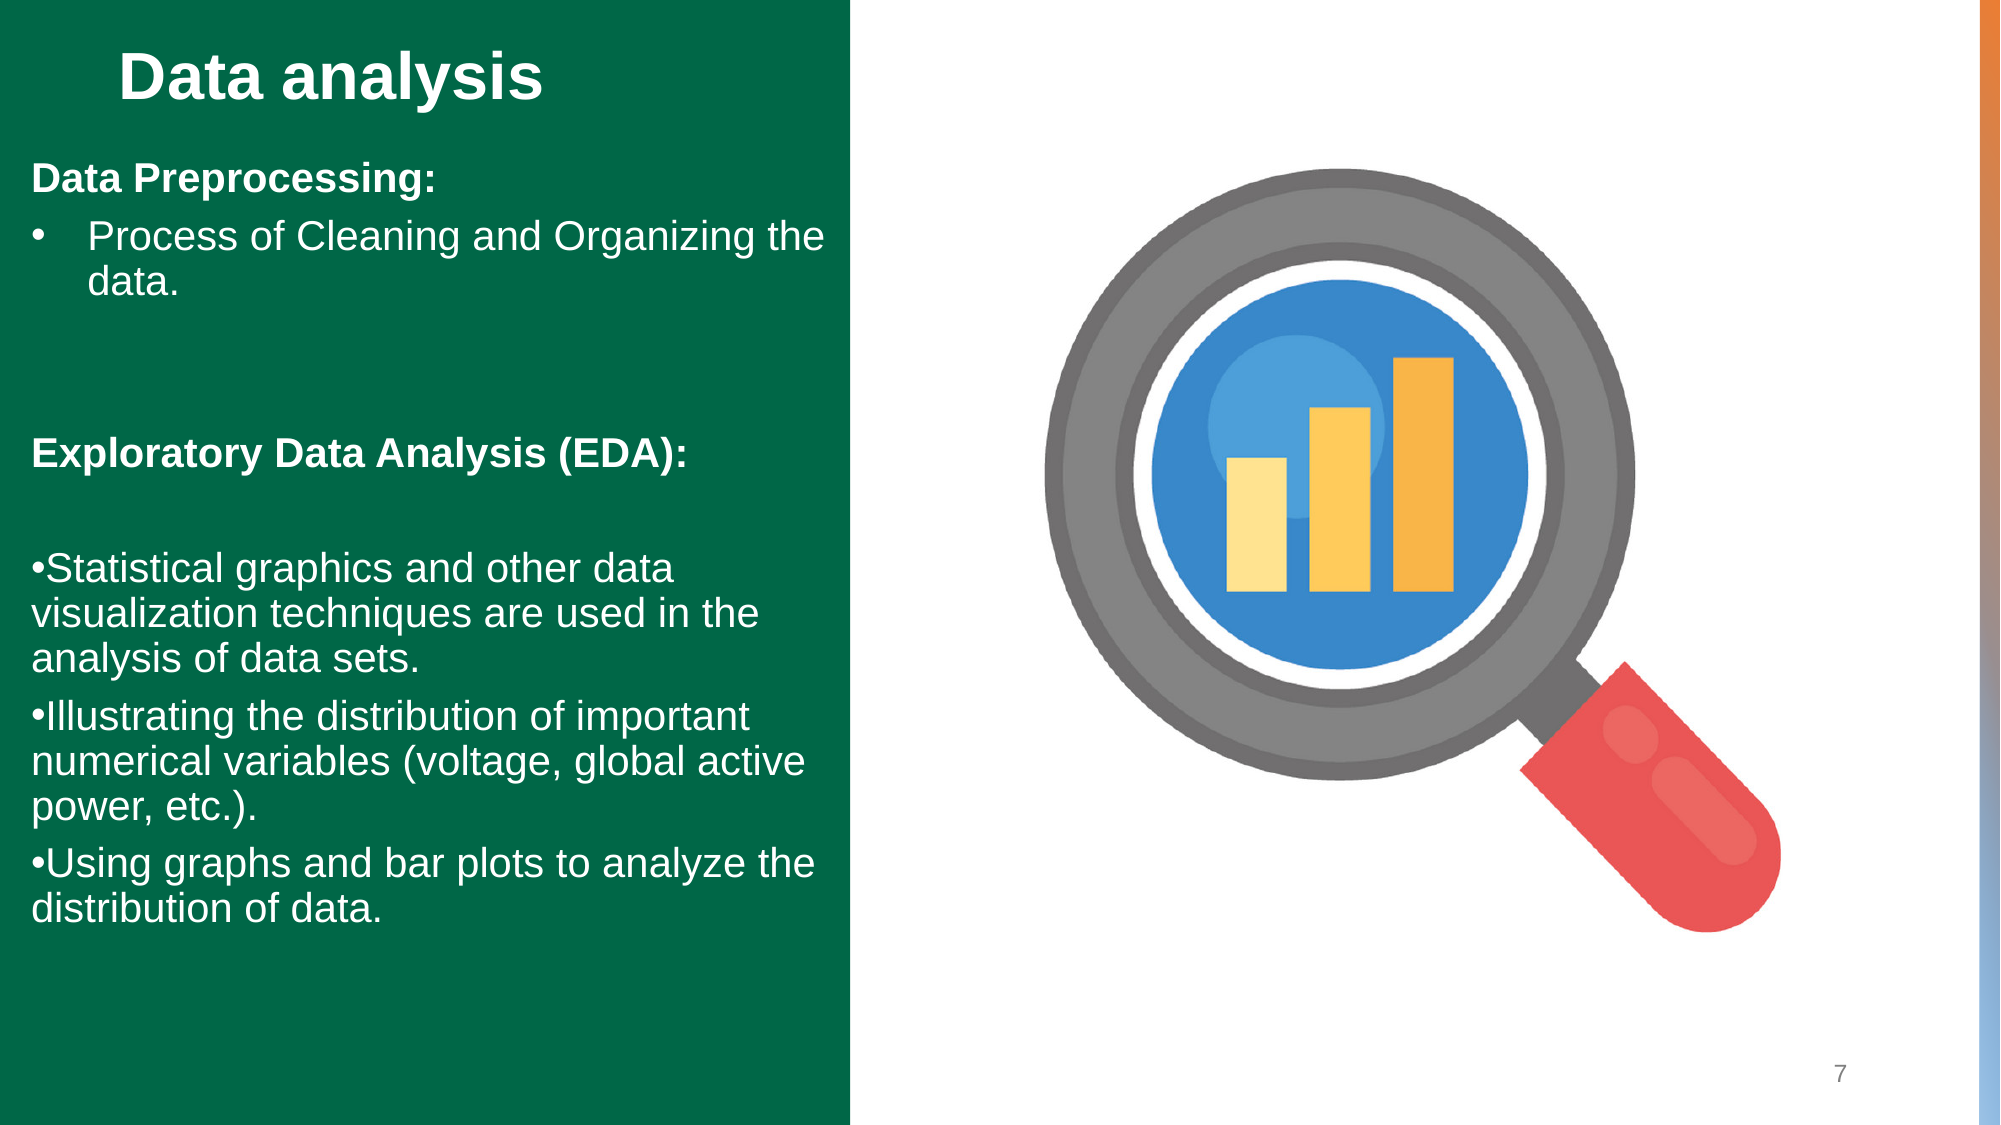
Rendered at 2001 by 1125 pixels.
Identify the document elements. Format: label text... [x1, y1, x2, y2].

text_box Data Preprocessing: Process of Cleaning and Organizing the data. Exploratory Data Analysis (EDA): Statistical graphics and other data visualization techniques are used in the analysis of data sets. Illustrating the distribution of important numerical variables (voltage, global active power, etc.). Using graphs and bar plots to analyze the distribution of data. [16, 149, 858, 931]
slide_number 7 [1412, 1042, 1863, 1103]
picture [1012, 113, 1813, 967]
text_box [1979, 0, 2000, 1125]
title Data analysis [104, 17, 743, 122]
